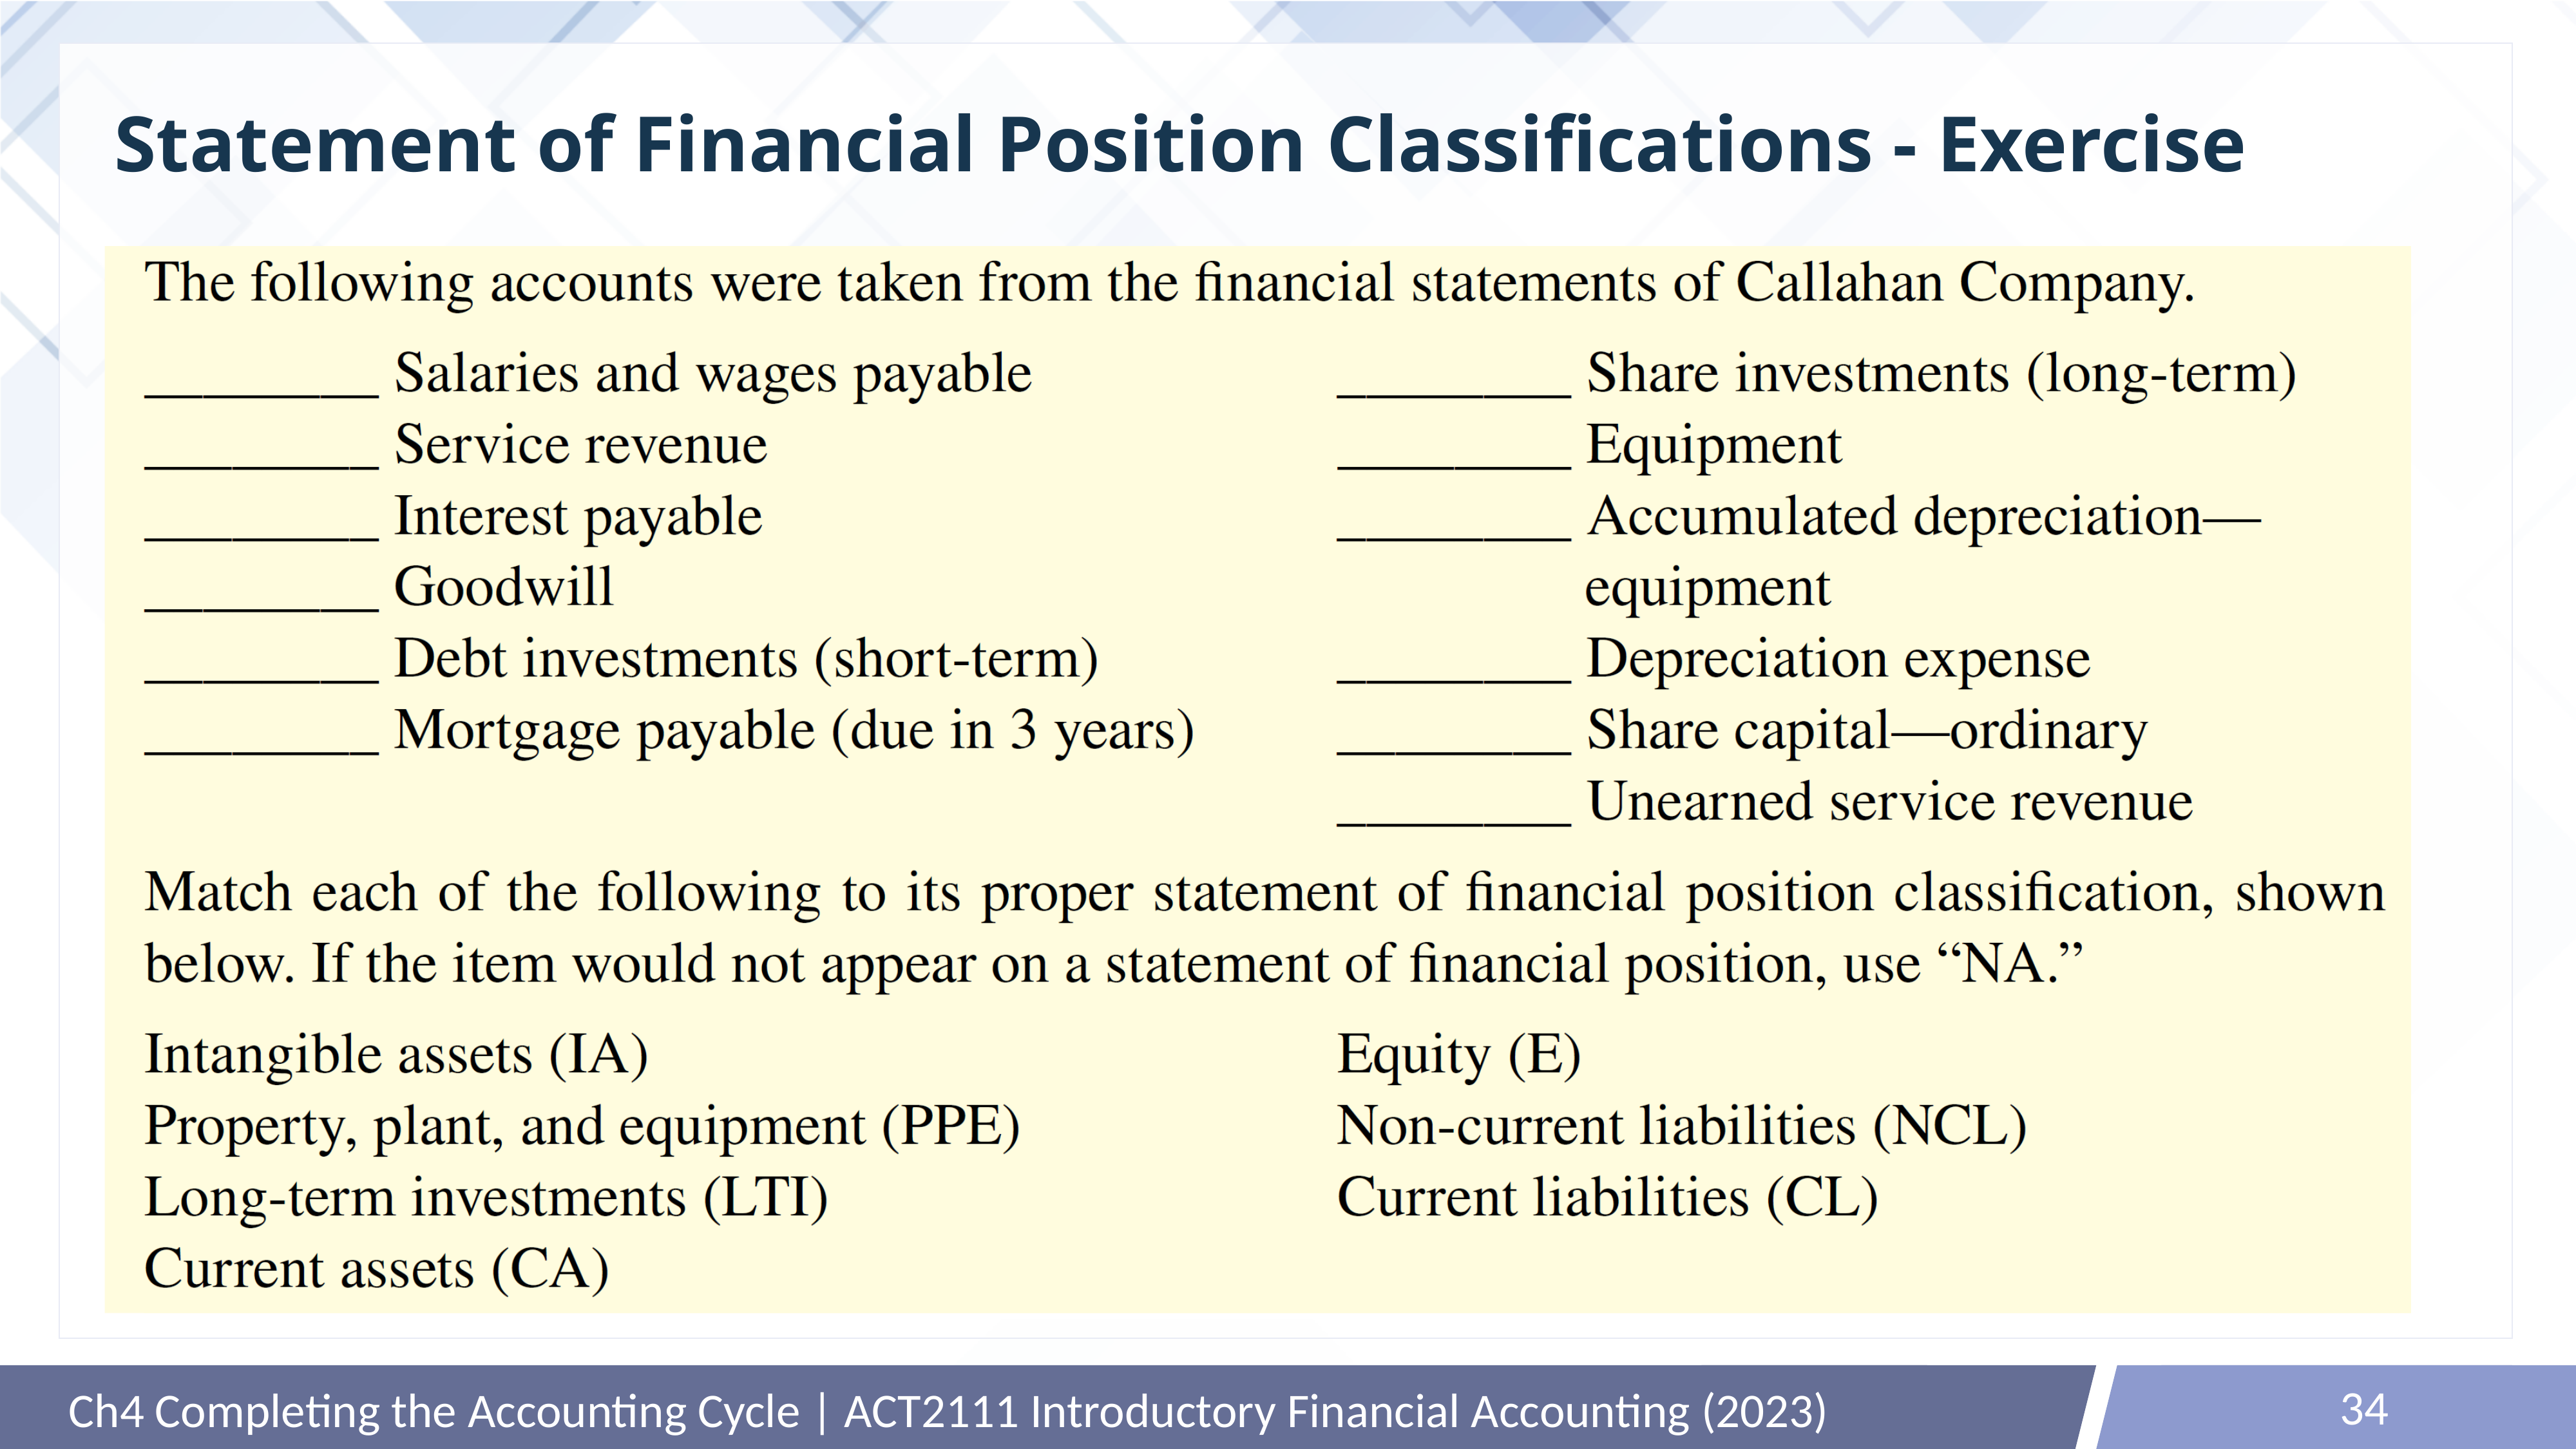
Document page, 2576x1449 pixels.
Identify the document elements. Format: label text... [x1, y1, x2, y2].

footer Ch4 Completing the Accounting Cycle | ACT2111 Introductory Financial Accounting (2023) [59, 1367, 2050, 1449]
slide_number 34 [1819, 1367, 2399, 1444]
title Statement of Financial Position Classifications - Exercise [104, 77, 2461, 218]
picture [104, 246, 2411, 1319]
